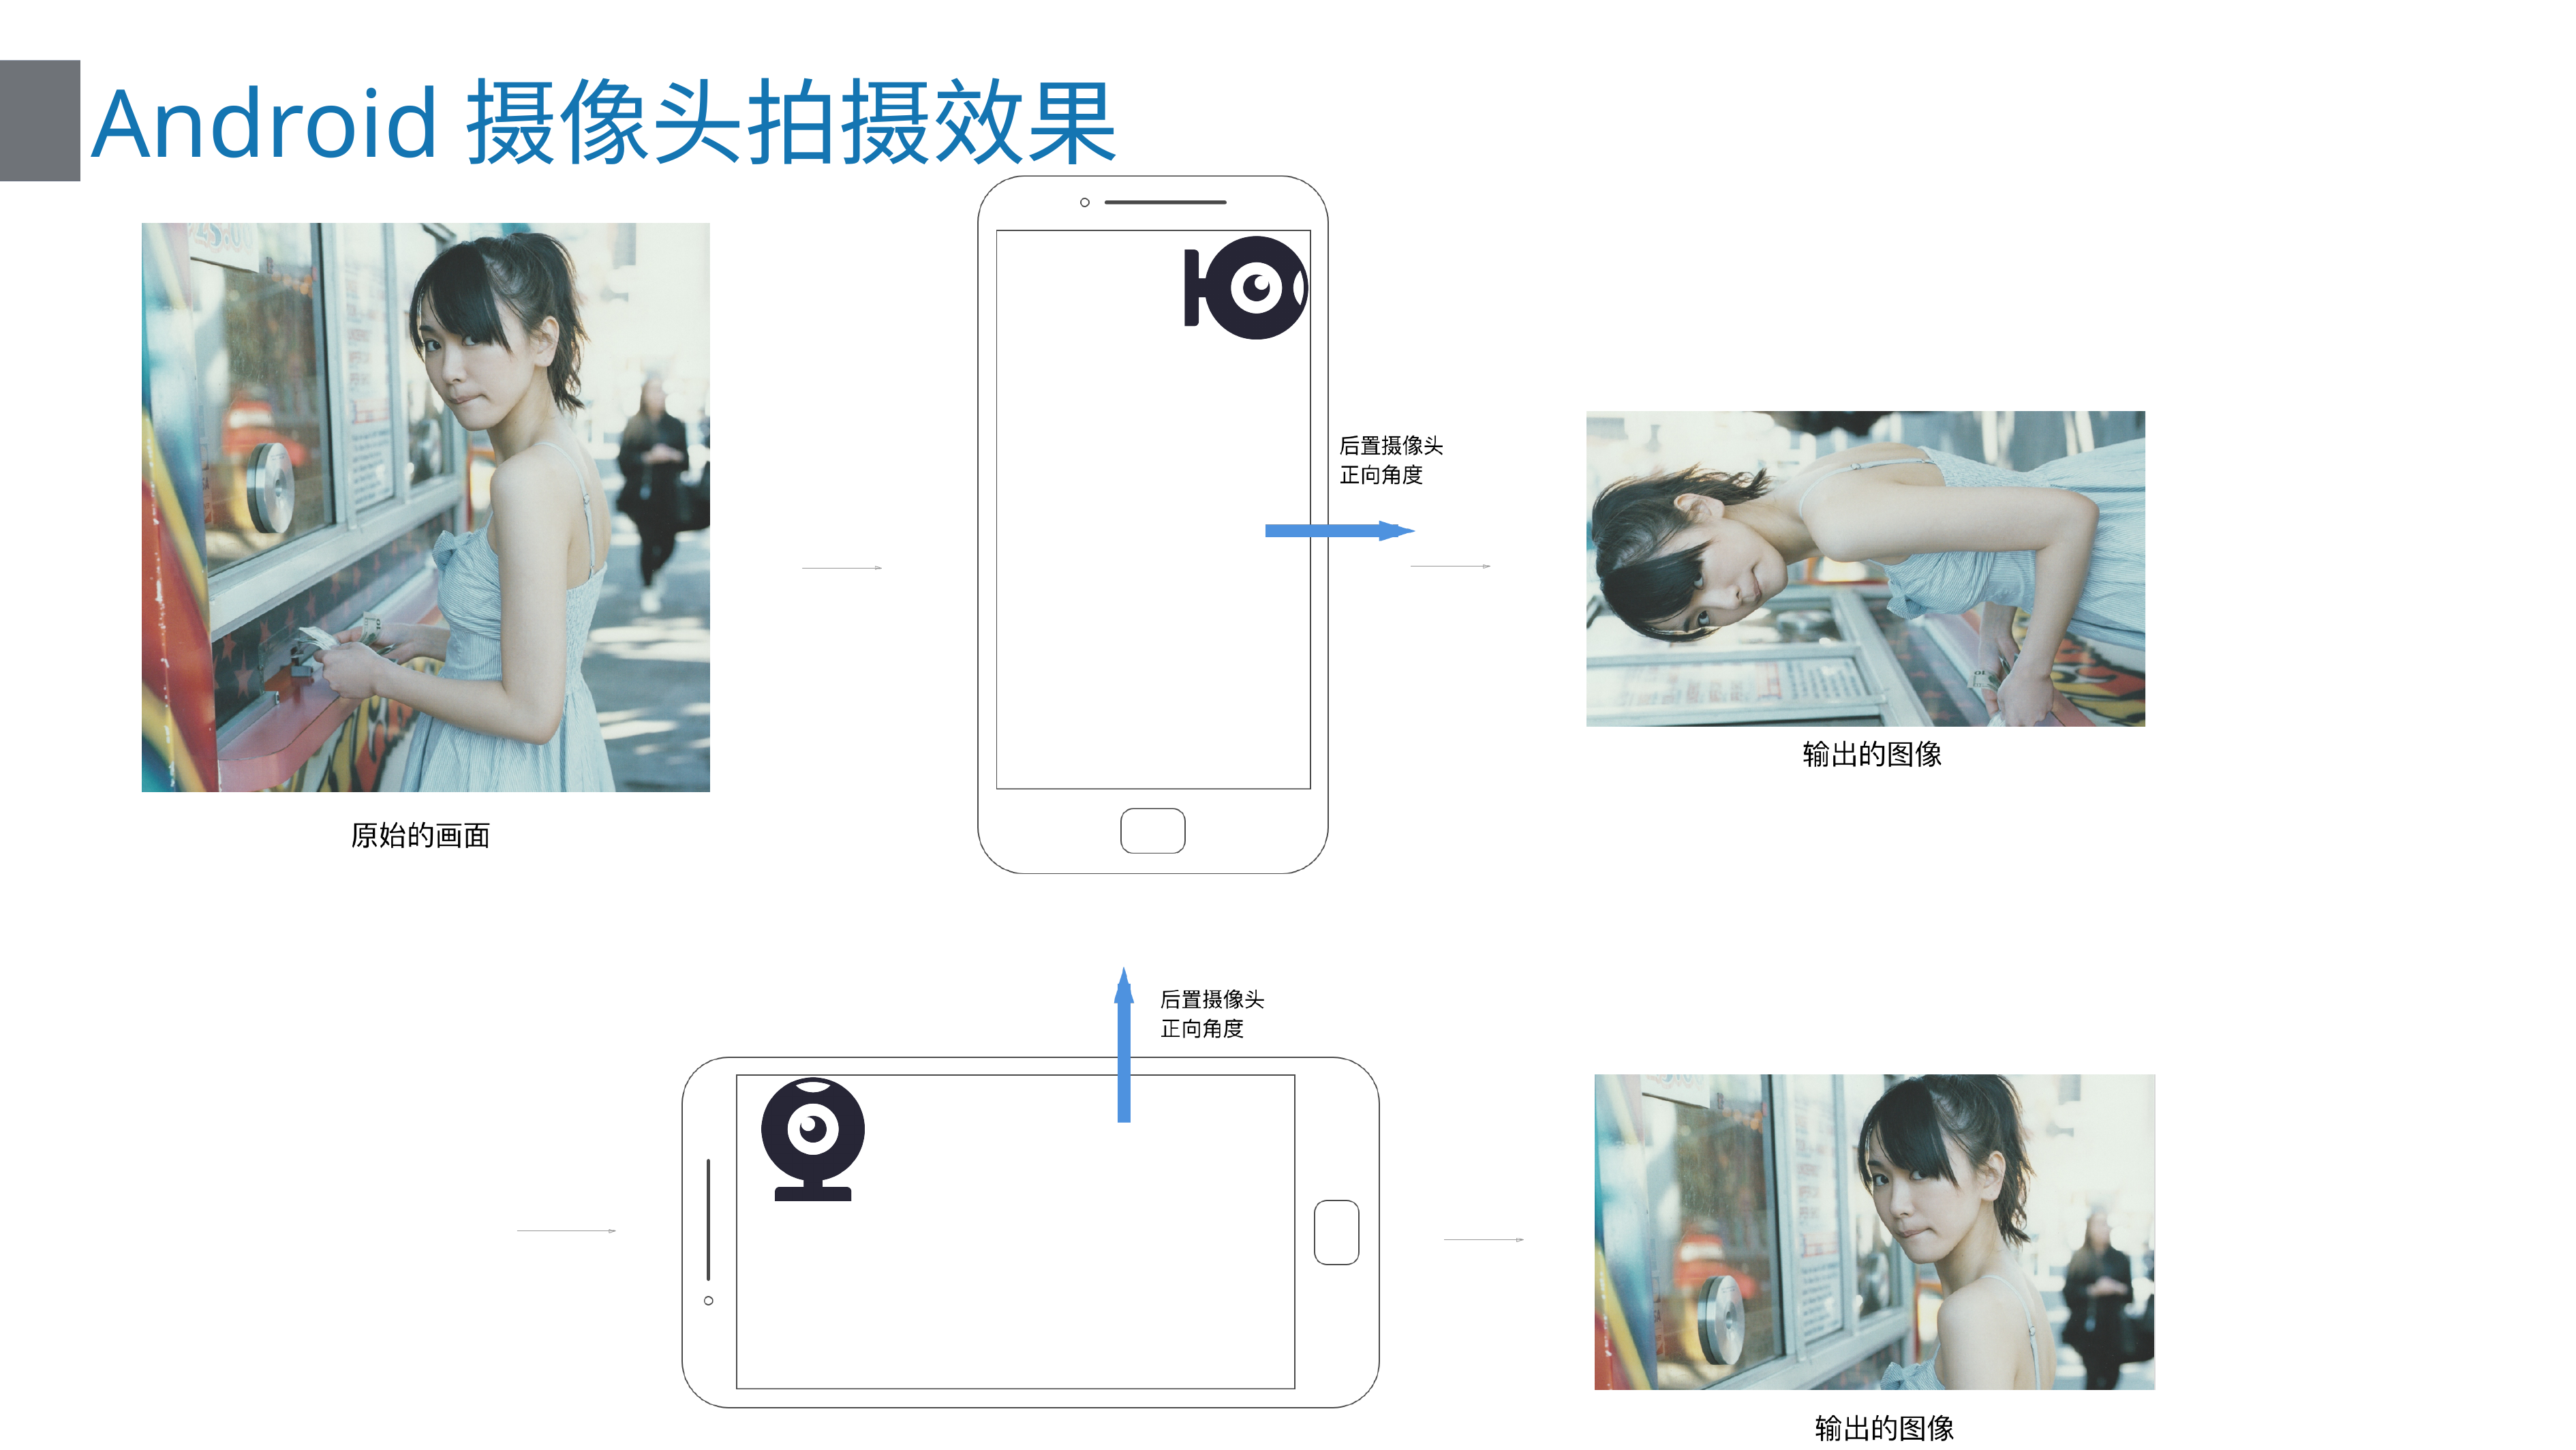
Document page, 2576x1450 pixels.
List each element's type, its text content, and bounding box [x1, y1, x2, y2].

picture [142, 164, 2273, 1449]
title Android摄像头拍摄效果 [80, 58, 2496, 181]
